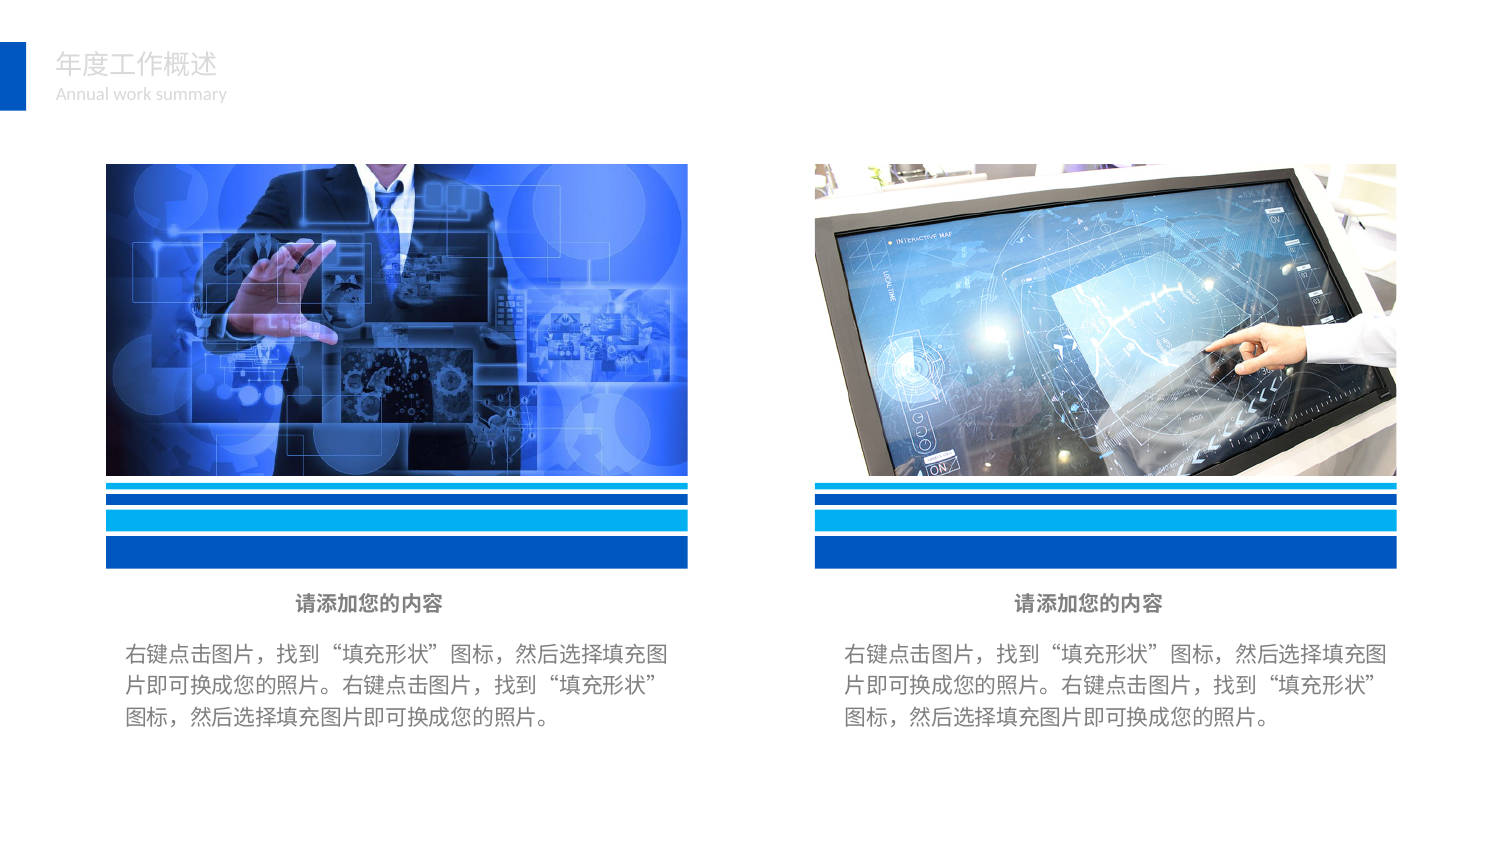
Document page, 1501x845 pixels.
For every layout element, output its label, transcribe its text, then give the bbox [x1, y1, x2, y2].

text_box 右键点击图片，找到“填充形状”图标，然后选择填充图片即可换成您的照片。右键点击图片，找到“填充形状”图标，然后选择填充图片即可换成您的照片。 [110, 627, 689, 737]
text_box 请添加您的内容 [280, 582, 602, 623]
text_box [106, 164, 688, 476]
text_box 请添加您的内容 [1000, 582, 1321, 623]
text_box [105, 482, 688, 569]
text_box [814, 164, 1397, 476]
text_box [814, 482, 1397, 569]
text_box 右键点击图片，找到“填充形状”图标，然后选择填充图片即可换成您的照片。右键点击图片，找到“填充形状”图标，然后选择填充图片即可换成您的照片。 [829, 627, 1408, 737]
